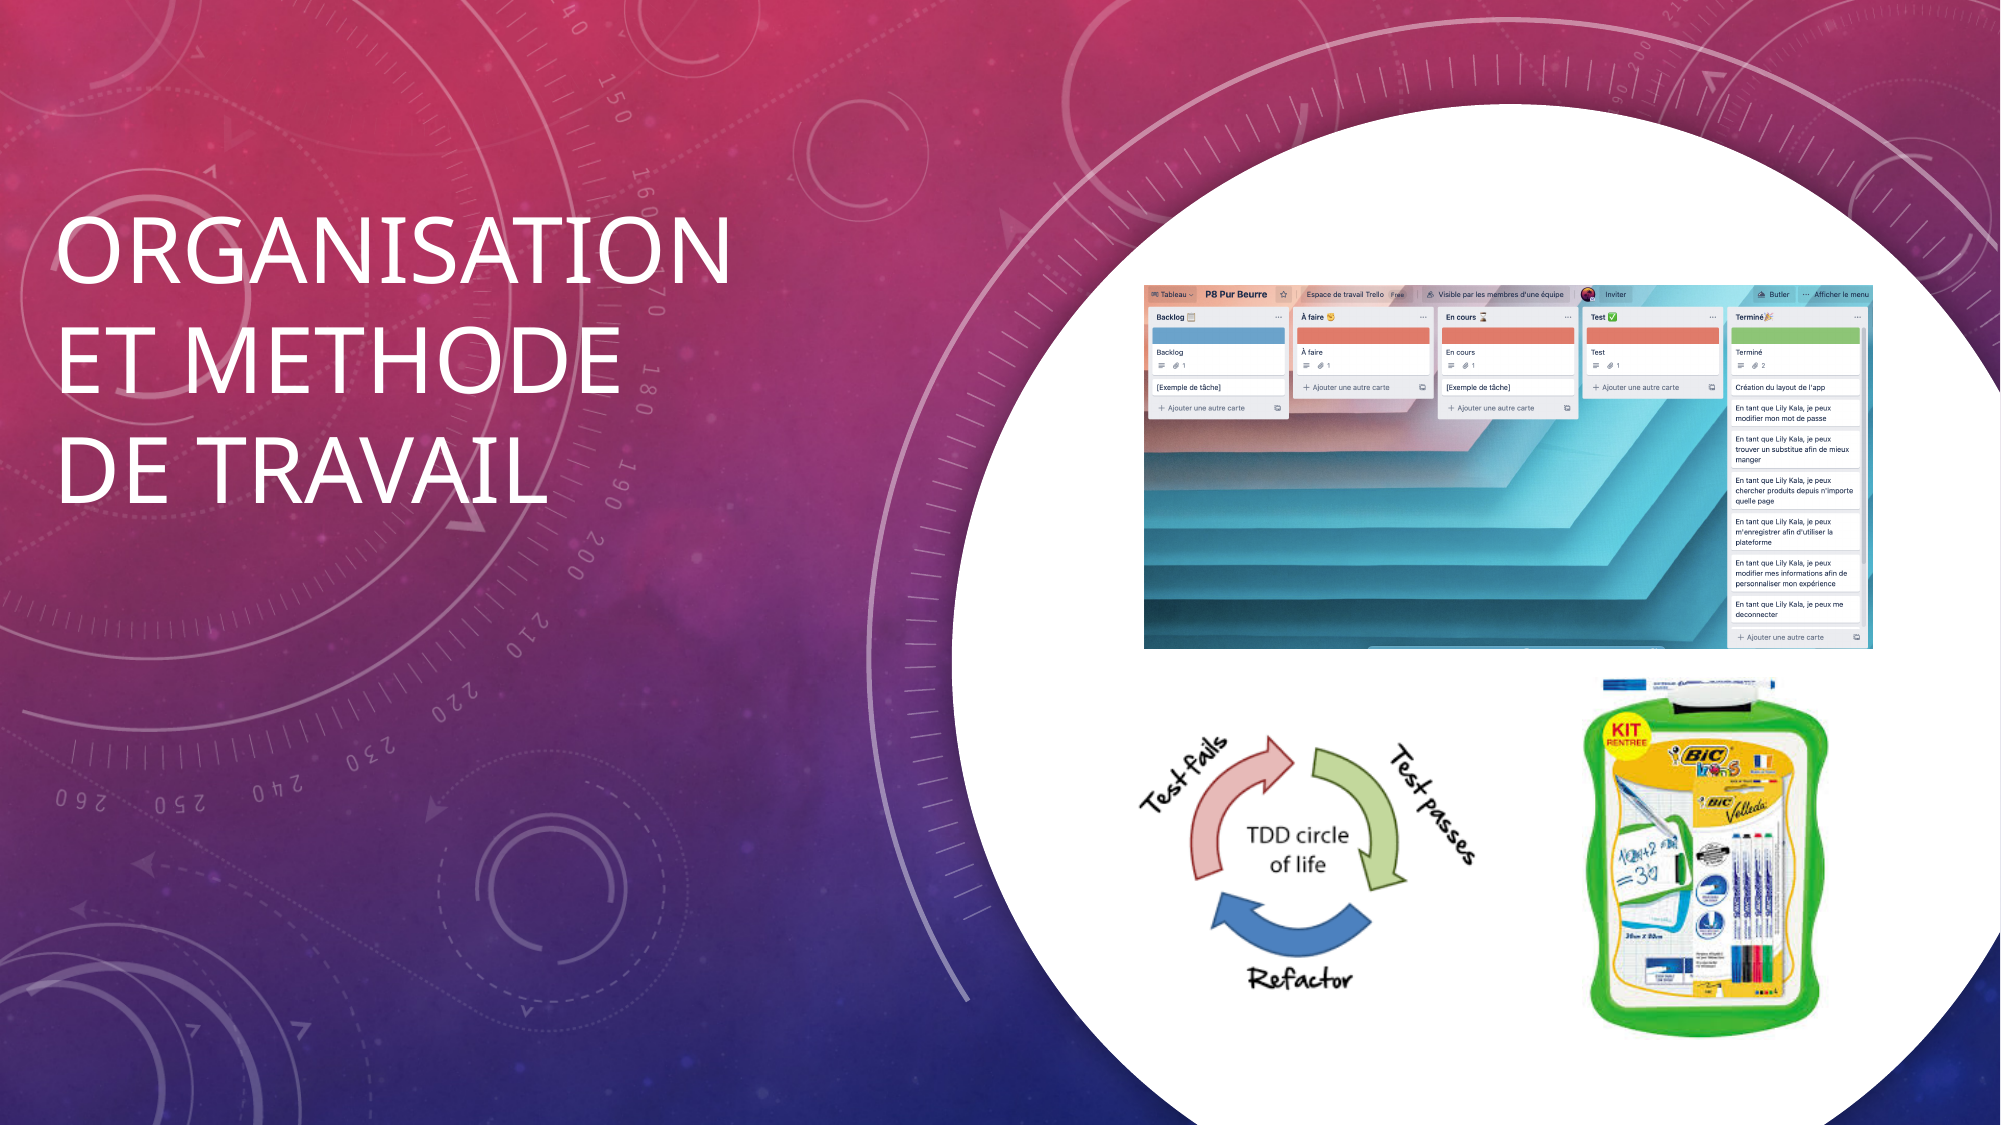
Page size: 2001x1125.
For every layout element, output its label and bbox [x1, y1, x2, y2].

text_box [904, 54, 2000, 914]
picture [0, 0, 2001, 1125]
